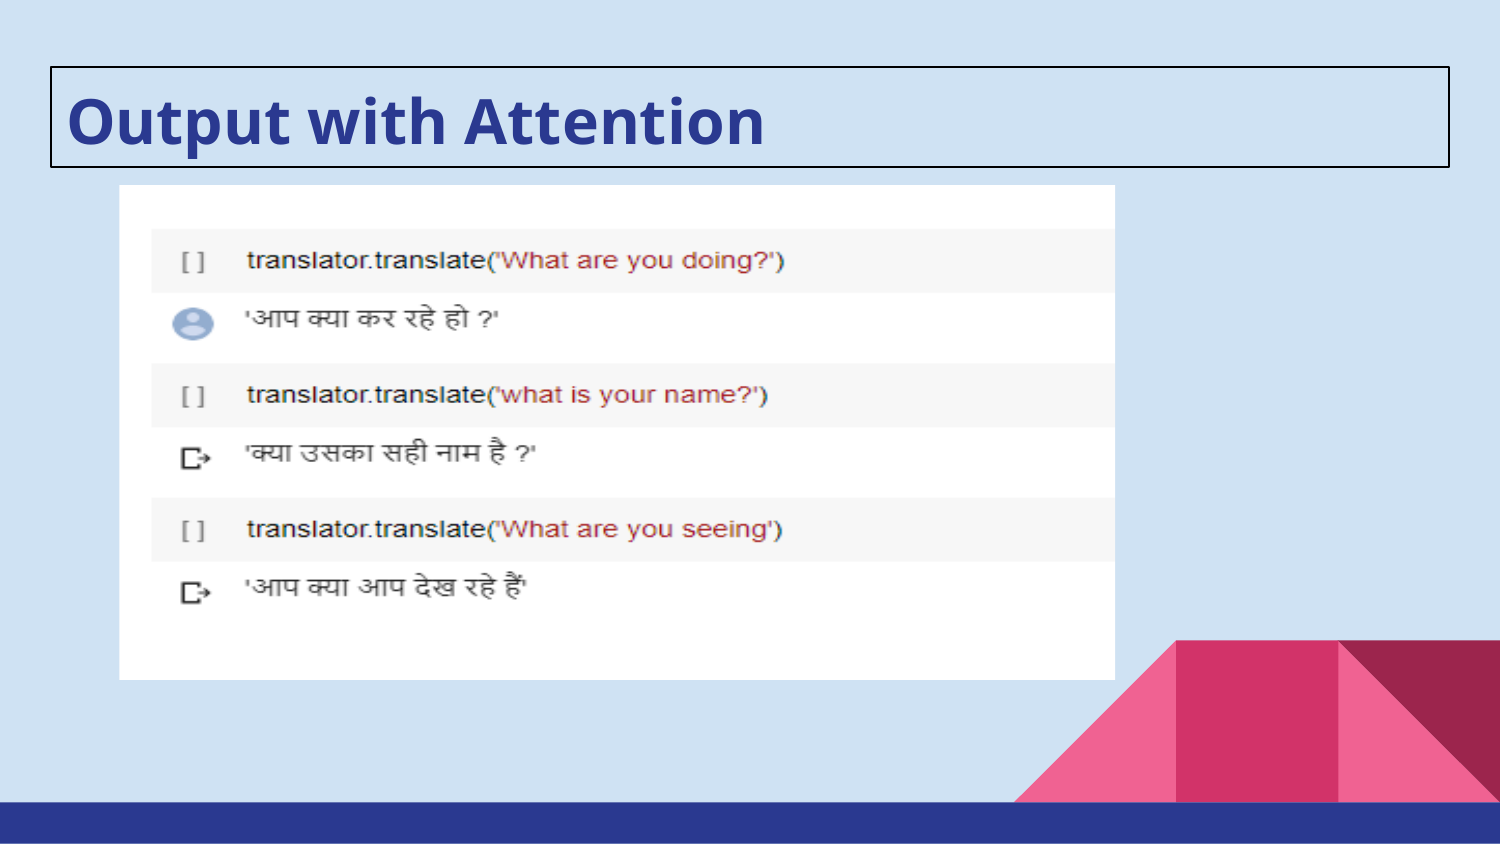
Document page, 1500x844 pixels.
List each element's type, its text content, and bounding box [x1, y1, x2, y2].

picture [119, 185, 1116, 681]
title Output with Attention [51, 67, 1449, 167]
